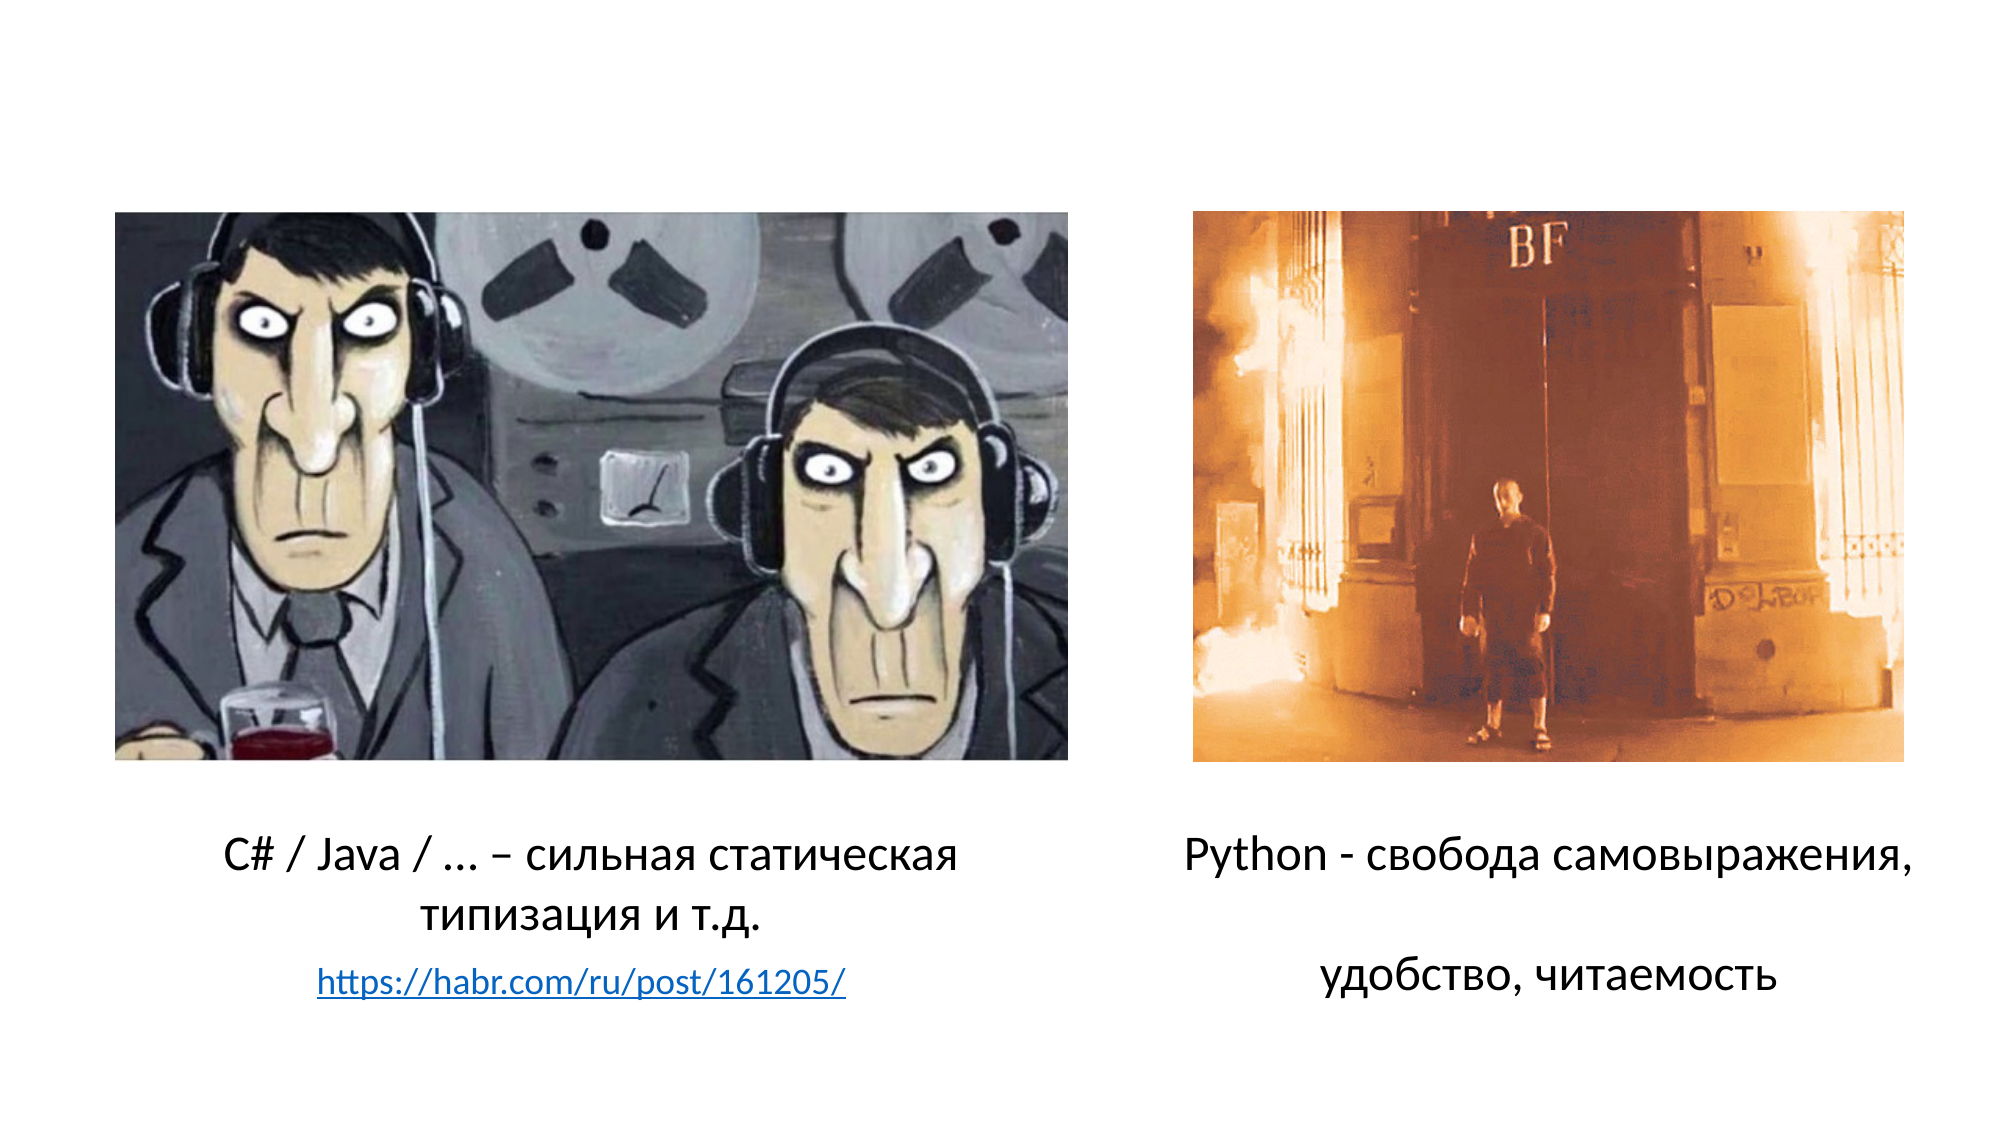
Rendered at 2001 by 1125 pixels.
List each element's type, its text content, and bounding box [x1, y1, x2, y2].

text_box Python - свобода самовыражения, удобство, читаемость [1165, 813, 1932, 1008]
picture [115, 211, 1068, 762]
picture [1193, 211, 1904, 762]
text_box C# / Java / … – сильная статическая типизация и т.д. [115, 813, 1068, 948]
text_box https://habr.com/ru/post/161205/ [301, 949, 861, 1009]
